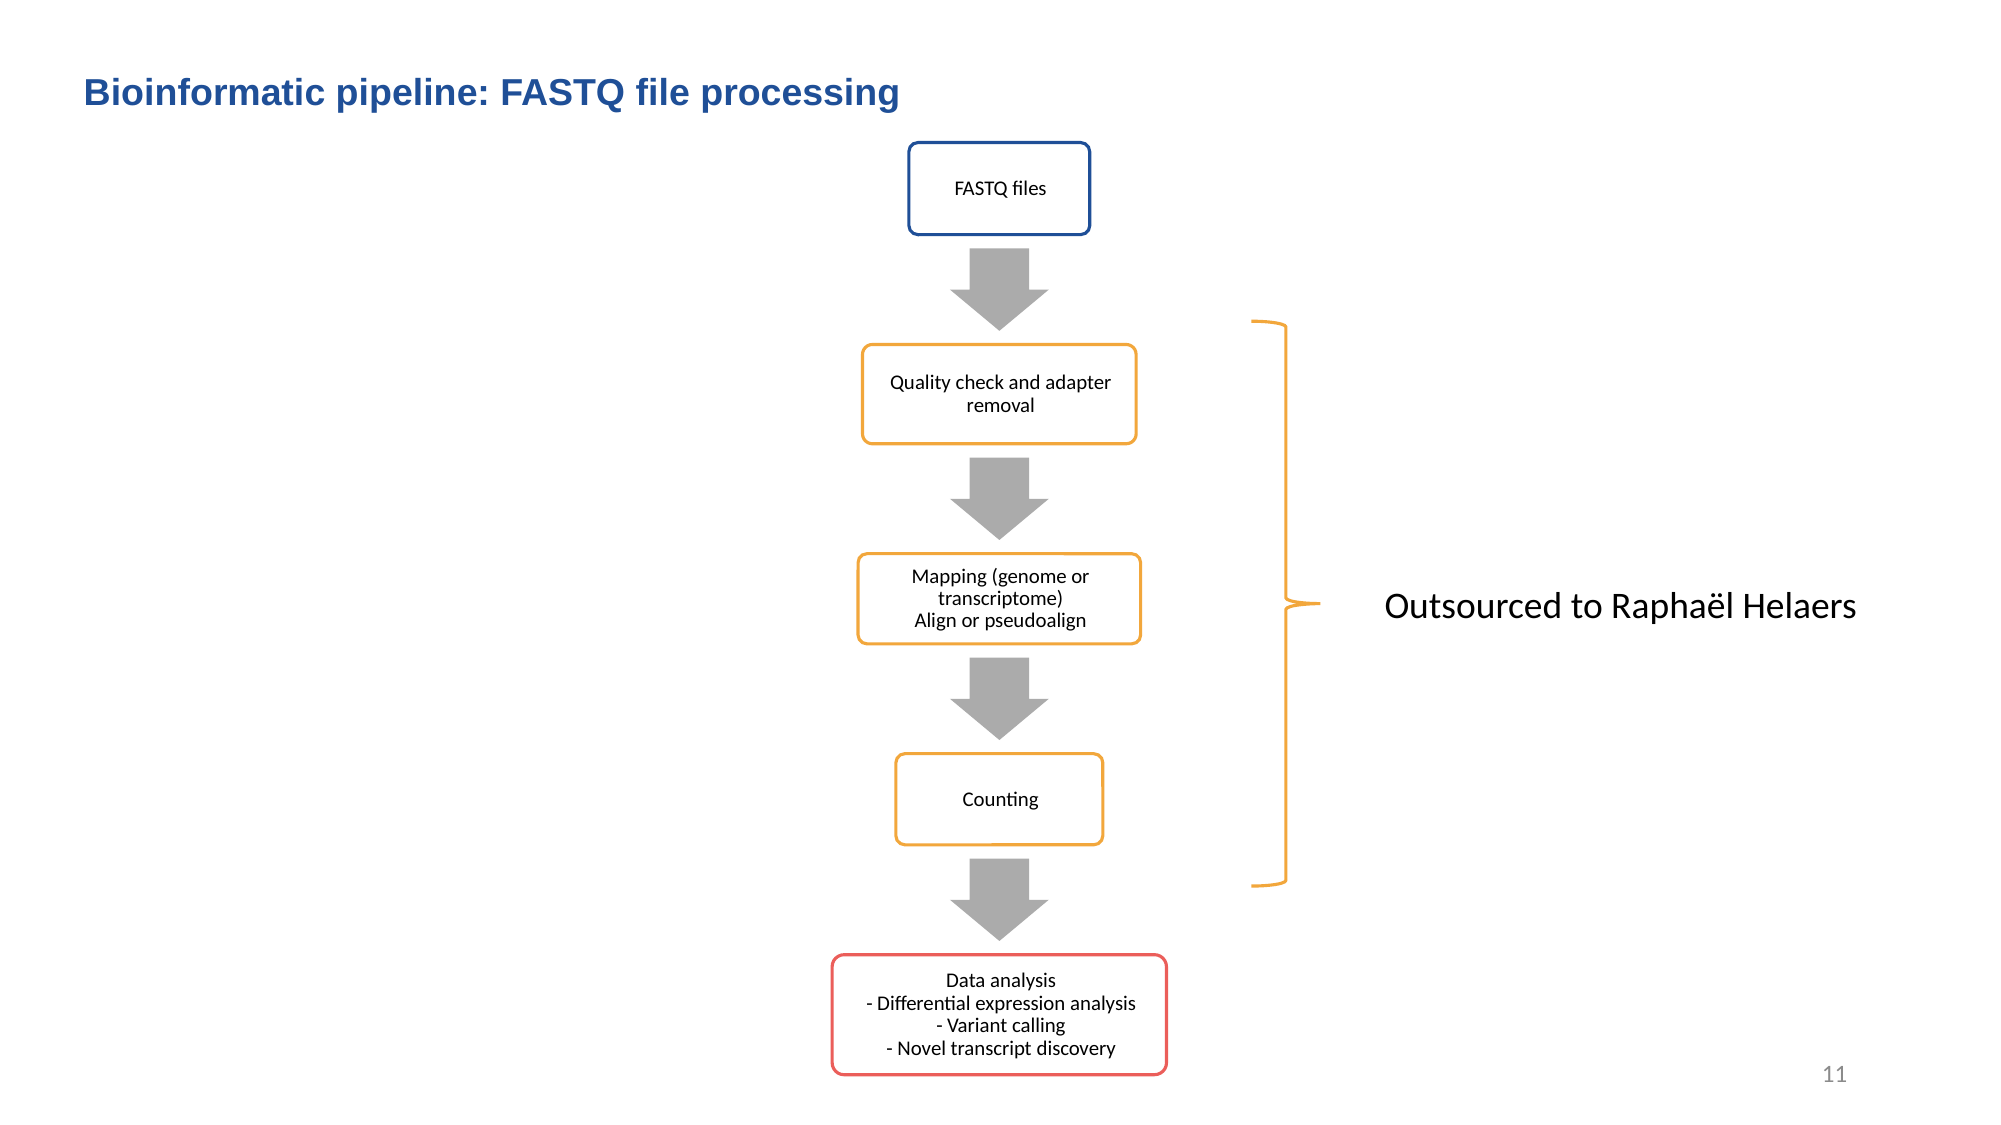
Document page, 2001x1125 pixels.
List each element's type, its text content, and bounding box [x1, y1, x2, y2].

text_box Bioinformatic pipeline: FASTQ file processing [69, 60, 1183, 121]
text_box [1280, 322, 1321, 886]
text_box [718, 141, 1280, 1076]
text_box Outsourced to Raphaël Helaers [1369, 573, 1906, 634]
slide_number 11 [1412, 1042, 1863, 1103]
